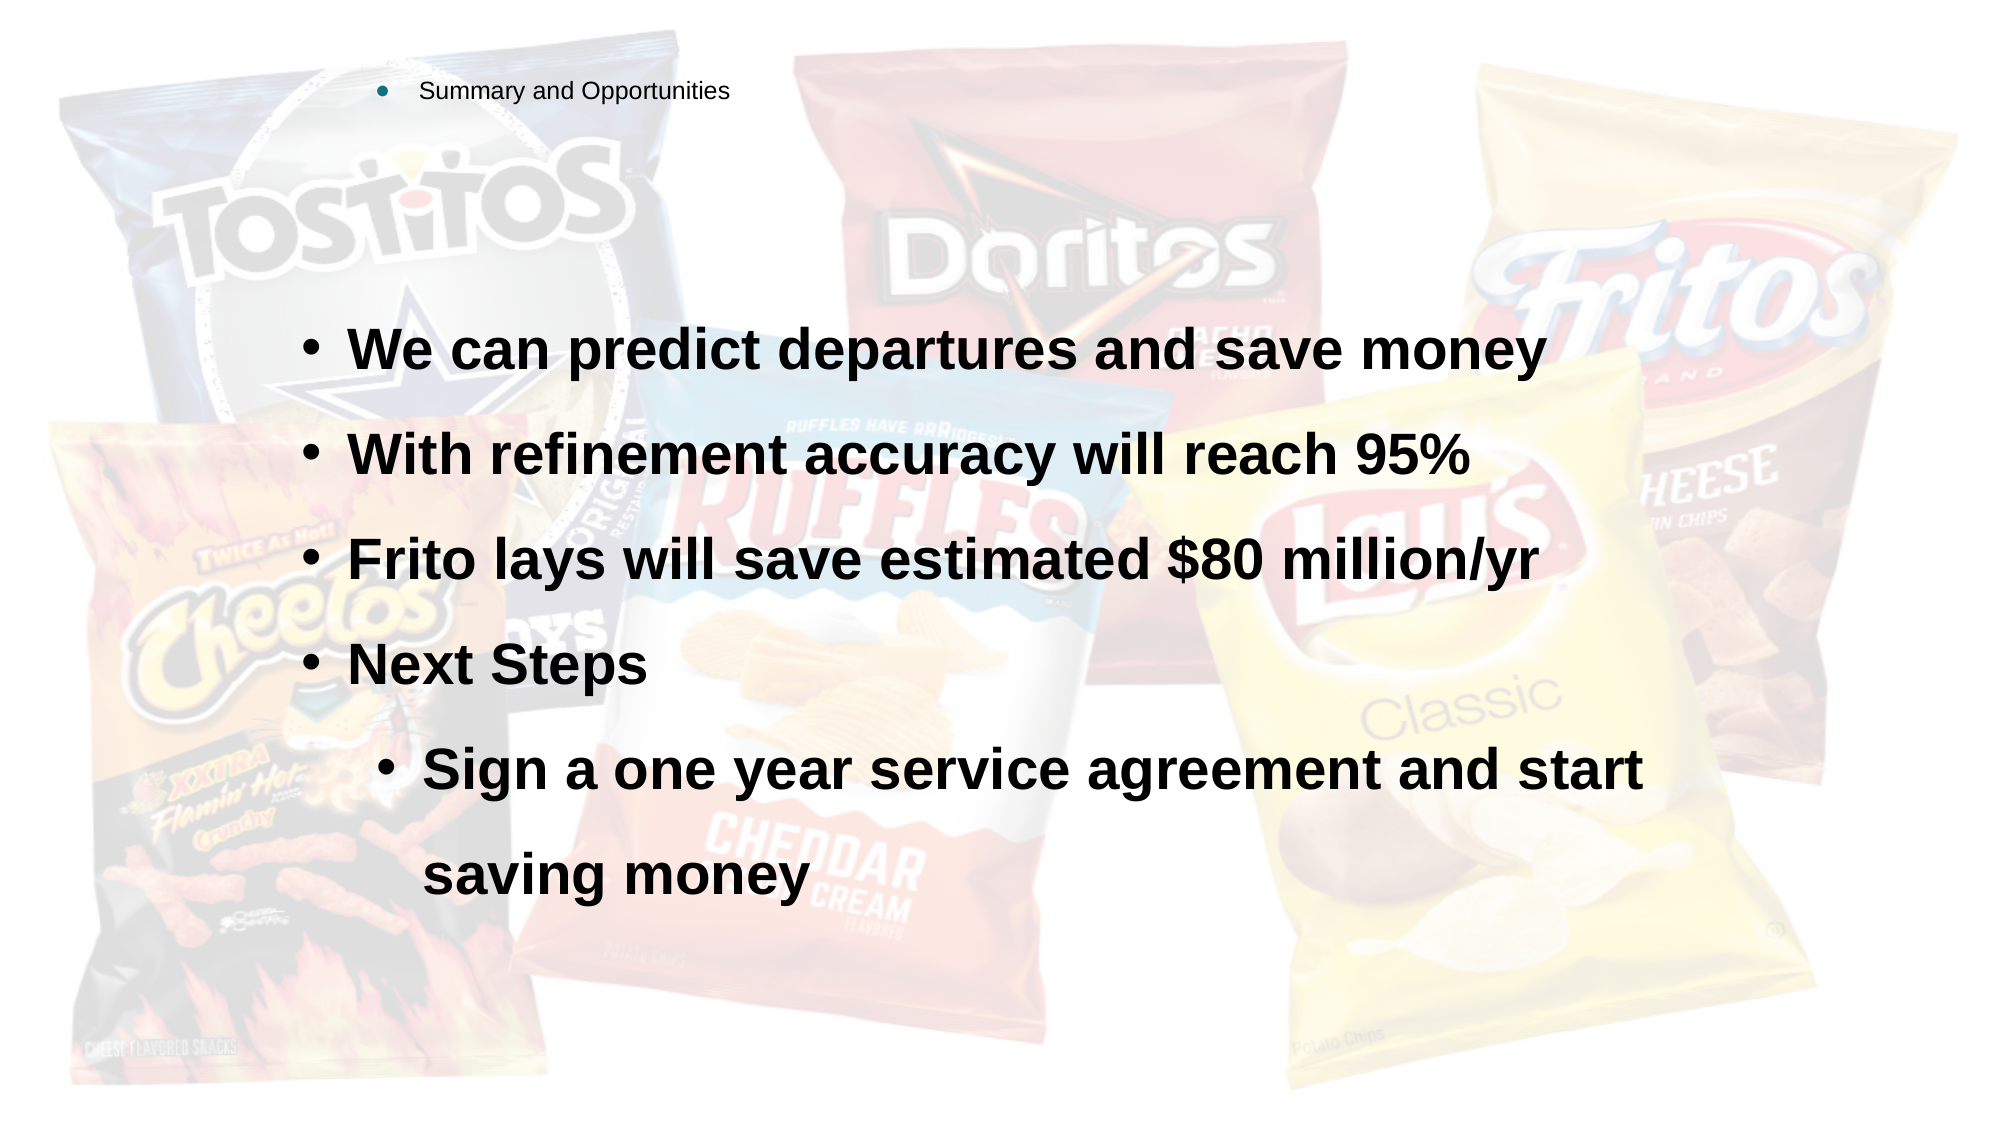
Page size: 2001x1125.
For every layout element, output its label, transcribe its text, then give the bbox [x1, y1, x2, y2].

text_box We can predict departures and save money With refinement accuracy will reach 95% Frito lays will save estimated $80 million/yr Next Steps Sign a one year service agreement and start saving money [286, 268, 1666, 914]
list Summary and Opportunities [375, 75, 1875, 225]
